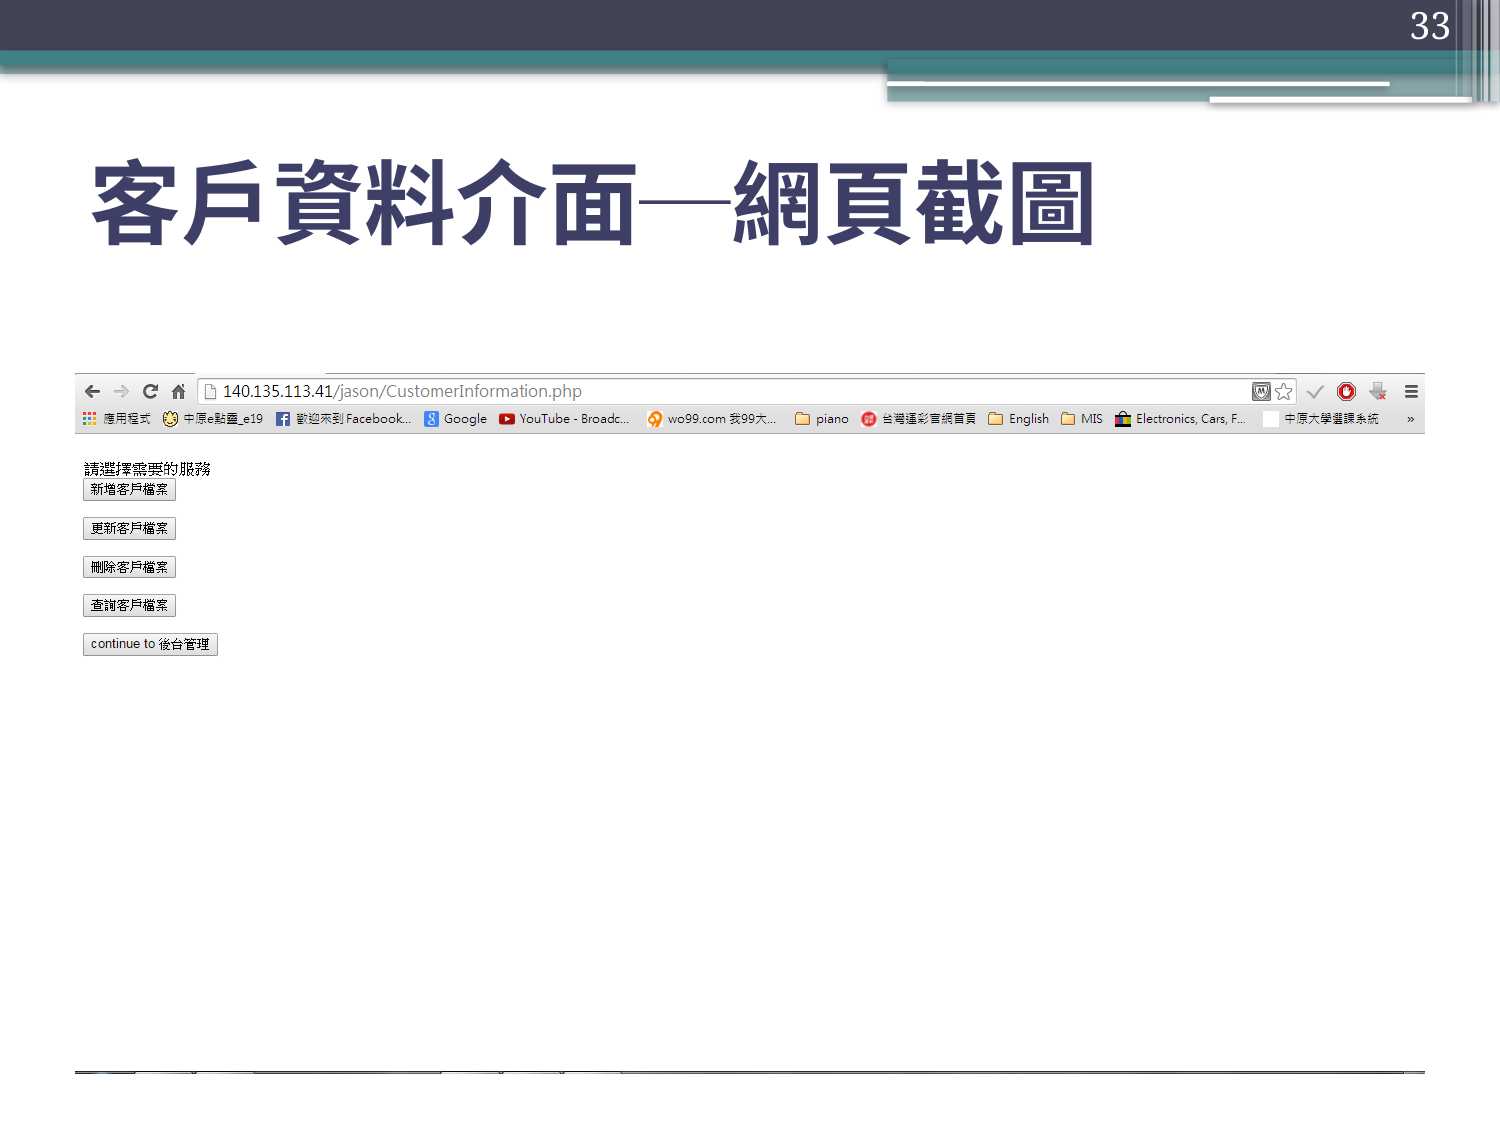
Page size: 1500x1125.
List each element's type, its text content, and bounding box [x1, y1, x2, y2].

slide_number 33 [1341, 0, 1466, 61]
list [74, 373, 1426, 1075]
title 客戶資料介面─網頁截圖 [75, 113, 1425, 289]
